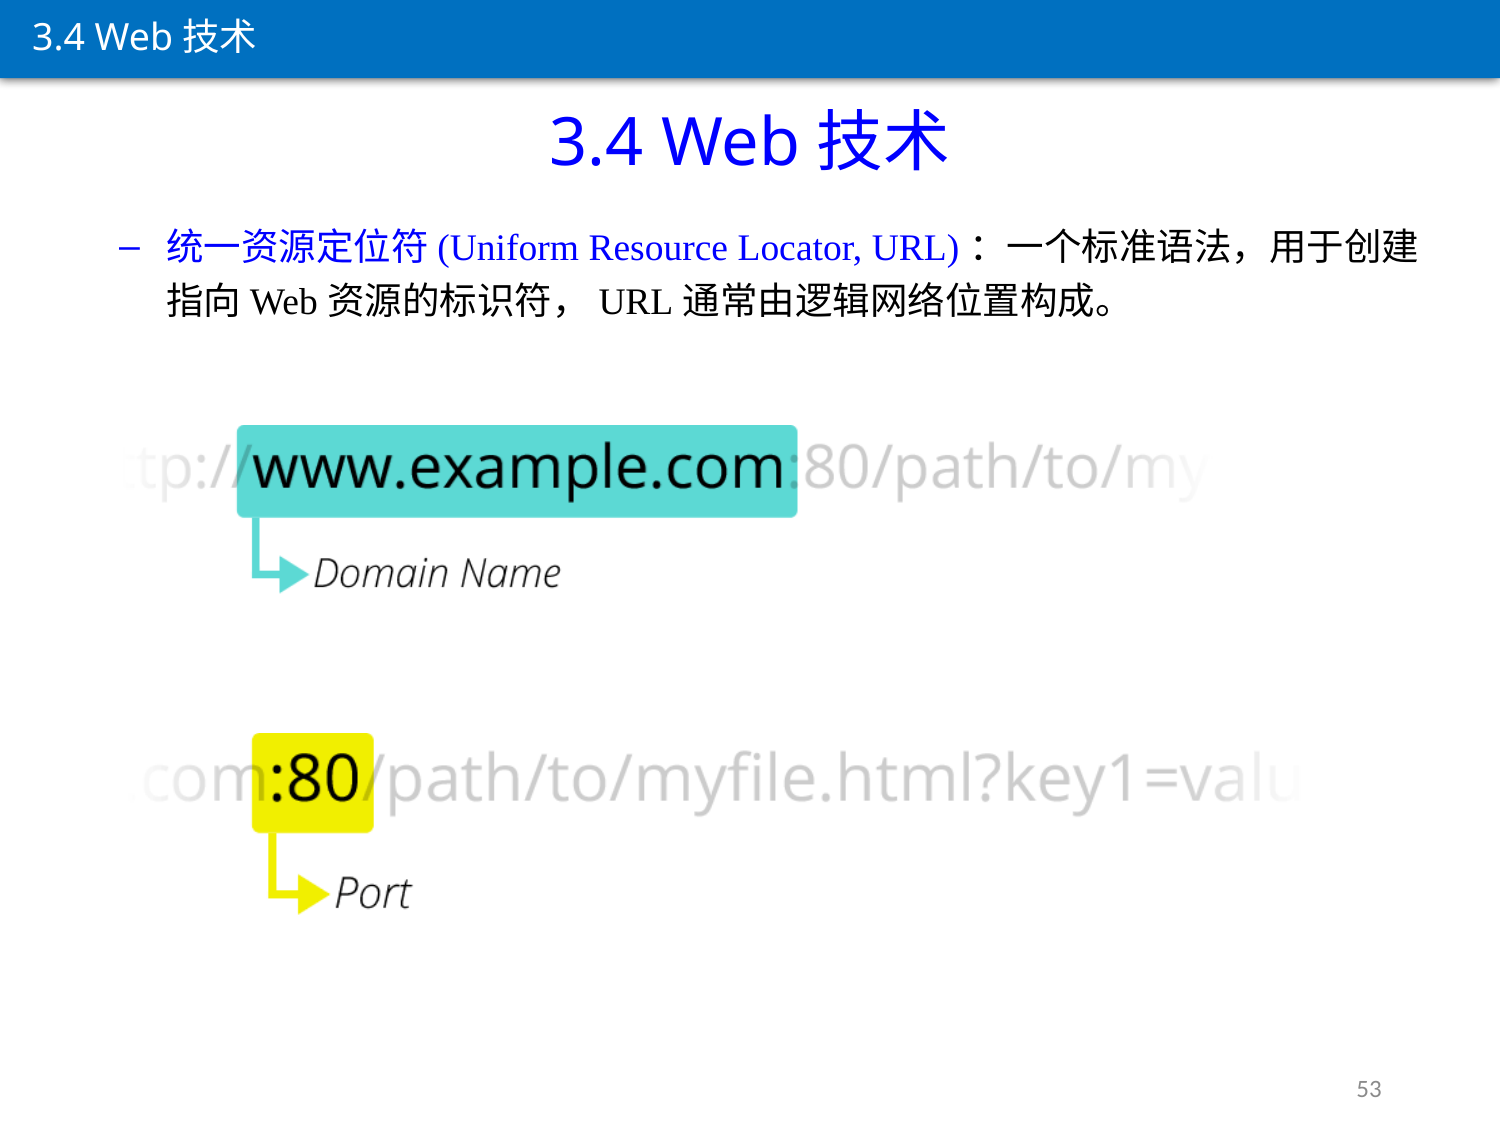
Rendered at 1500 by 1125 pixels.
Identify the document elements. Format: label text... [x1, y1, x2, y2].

text_box 3.4 Web技术 [17, 5, 273, 66]
text_box [0, 0, 1500, 79]
slide_number 53 [1059, 1057, 1397, 1118]
text_box 统一资源定位符(Uniform Resource Locator, URL)：一个标准语法，用于创建指向Web资源的标识符，URL通常由逻辑网络位置构成。 [29, 206, 1459, 330]
text_box 3.4 Web技术 [0, 91, 1500, 187]
picture [112, 425, 1213, 601]
picture [117, 733, 1307, 923]
